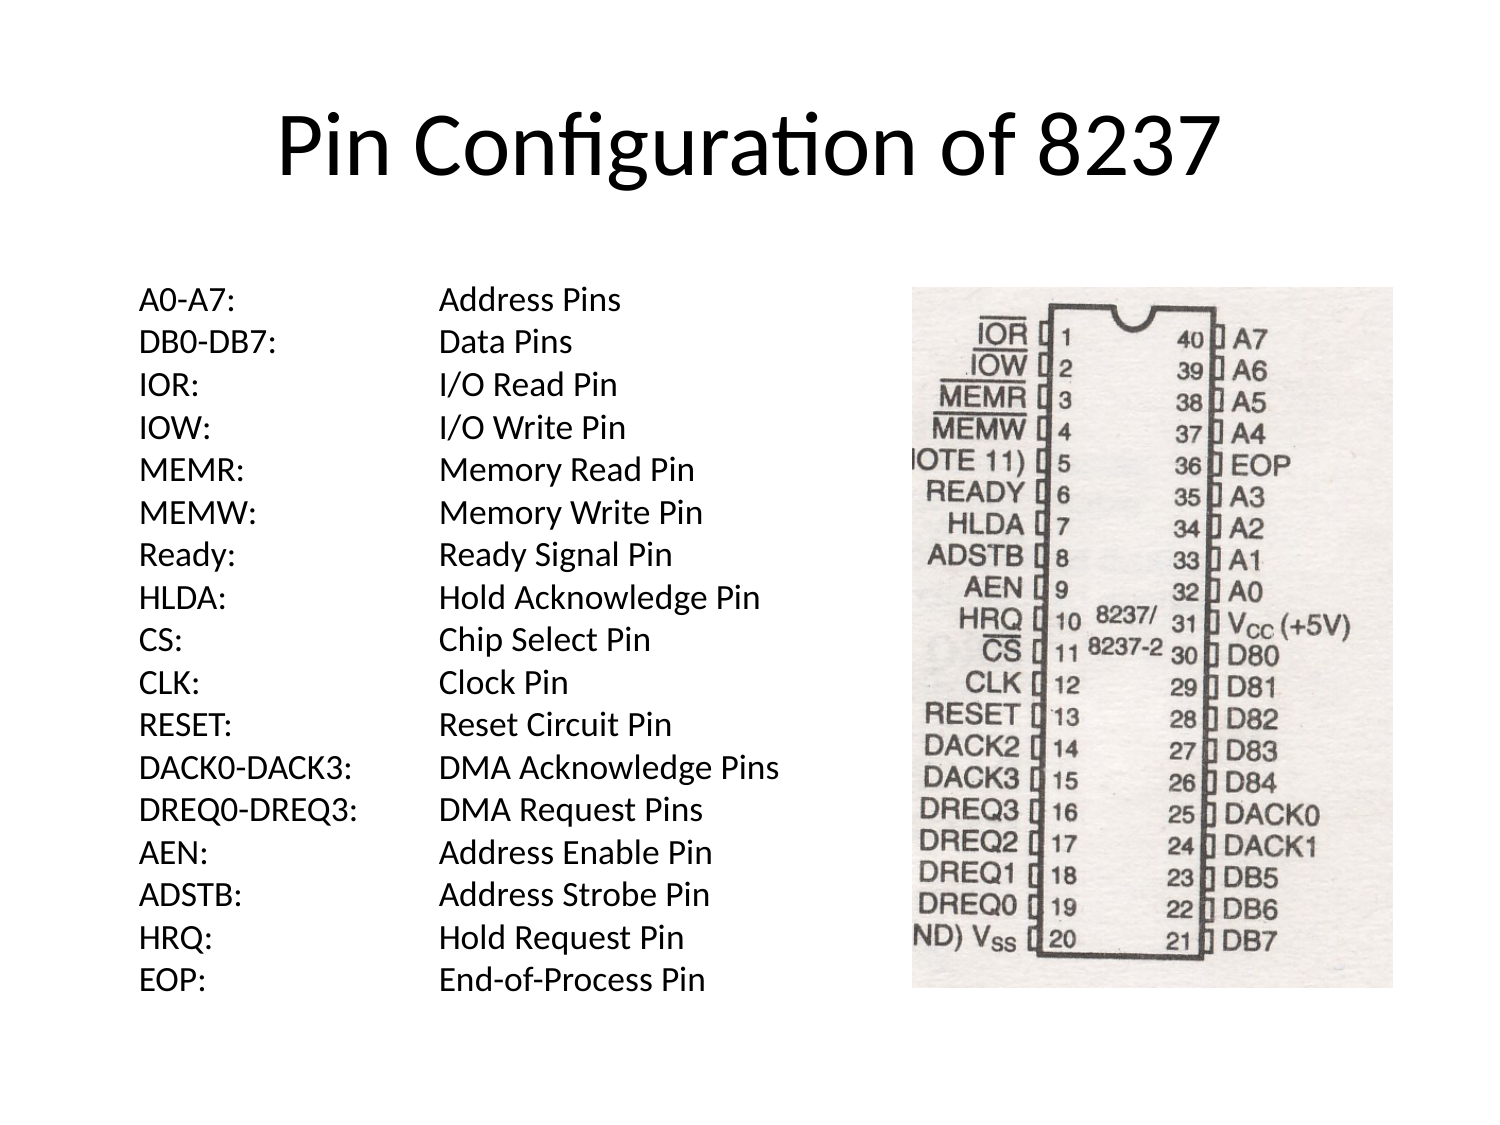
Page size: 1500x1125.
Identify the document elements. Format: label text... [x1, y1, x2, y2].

text_box A0-A7: Address Pins DB0-DB7: Data Pins IOR: I/O Read Pin IOW: I/O Write Pin MEMR: Memory Read Pin MEMW: Memory Write Pin Ready: Ready Signal Pin HLDA: Hold Acknowledge Pin CS: Chip Select Pin CLK: Clock Pin RESET: Reset Circuit Pin DACK0-DACK3: DMA Acknowledge Pins DREQ0-DREQ3: DMA Request Pins AEN: Address Enable Pin ADSTB: Address Strobe Pin HRQ: Hold Request Pin EOP: End-of-Process Pin [124, 268, 796, 1007]
title Pin Configuration of 8237 [75, 45, 1425, 233]
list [912, 287, 1393, 988]
